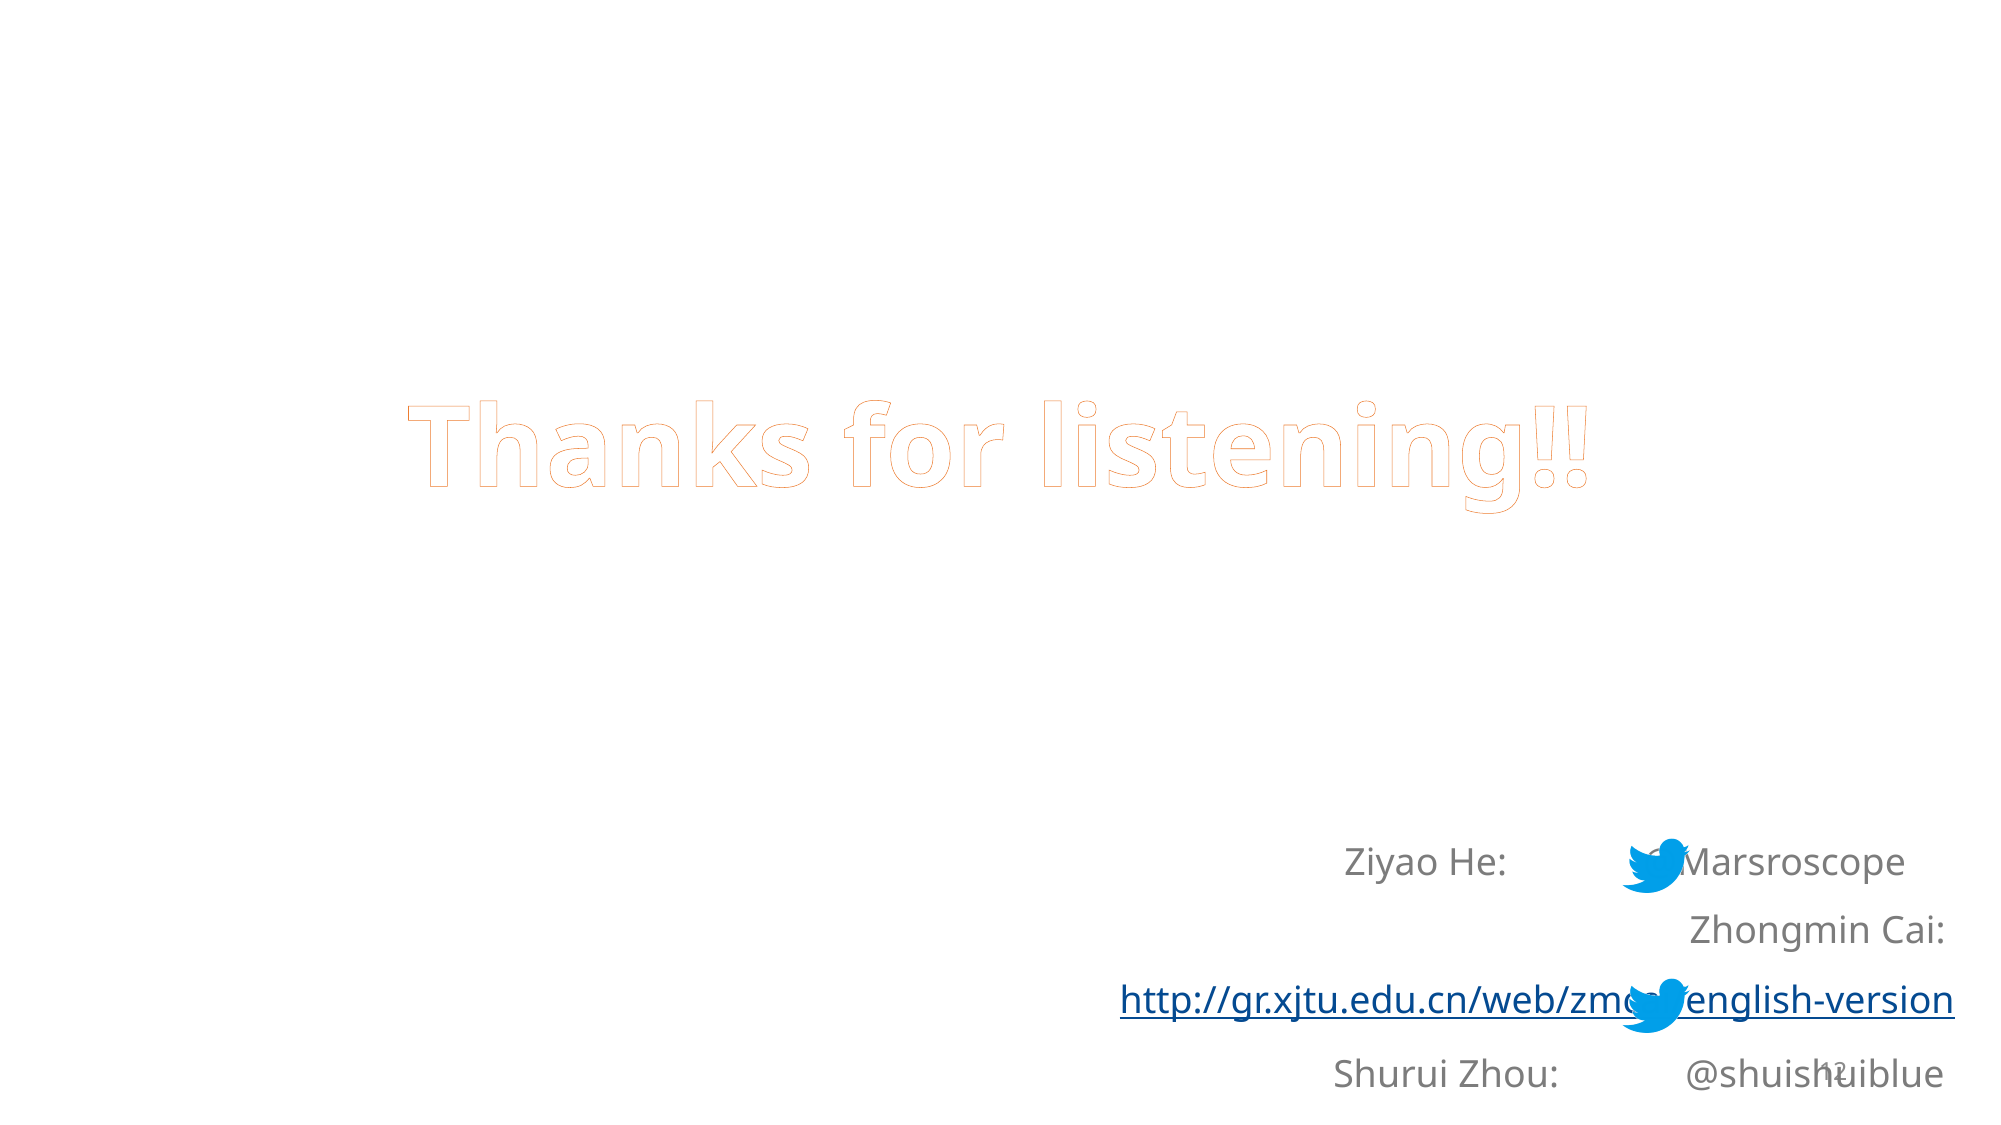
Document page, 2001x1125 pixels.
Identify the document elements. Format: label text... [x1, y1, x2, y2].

text_box Thanks for listening!! [391, 366, 1609, 517]
slide_number 12 [1412, 1043, 1863, 1103]
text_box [890, 763, 1971, 1043]
